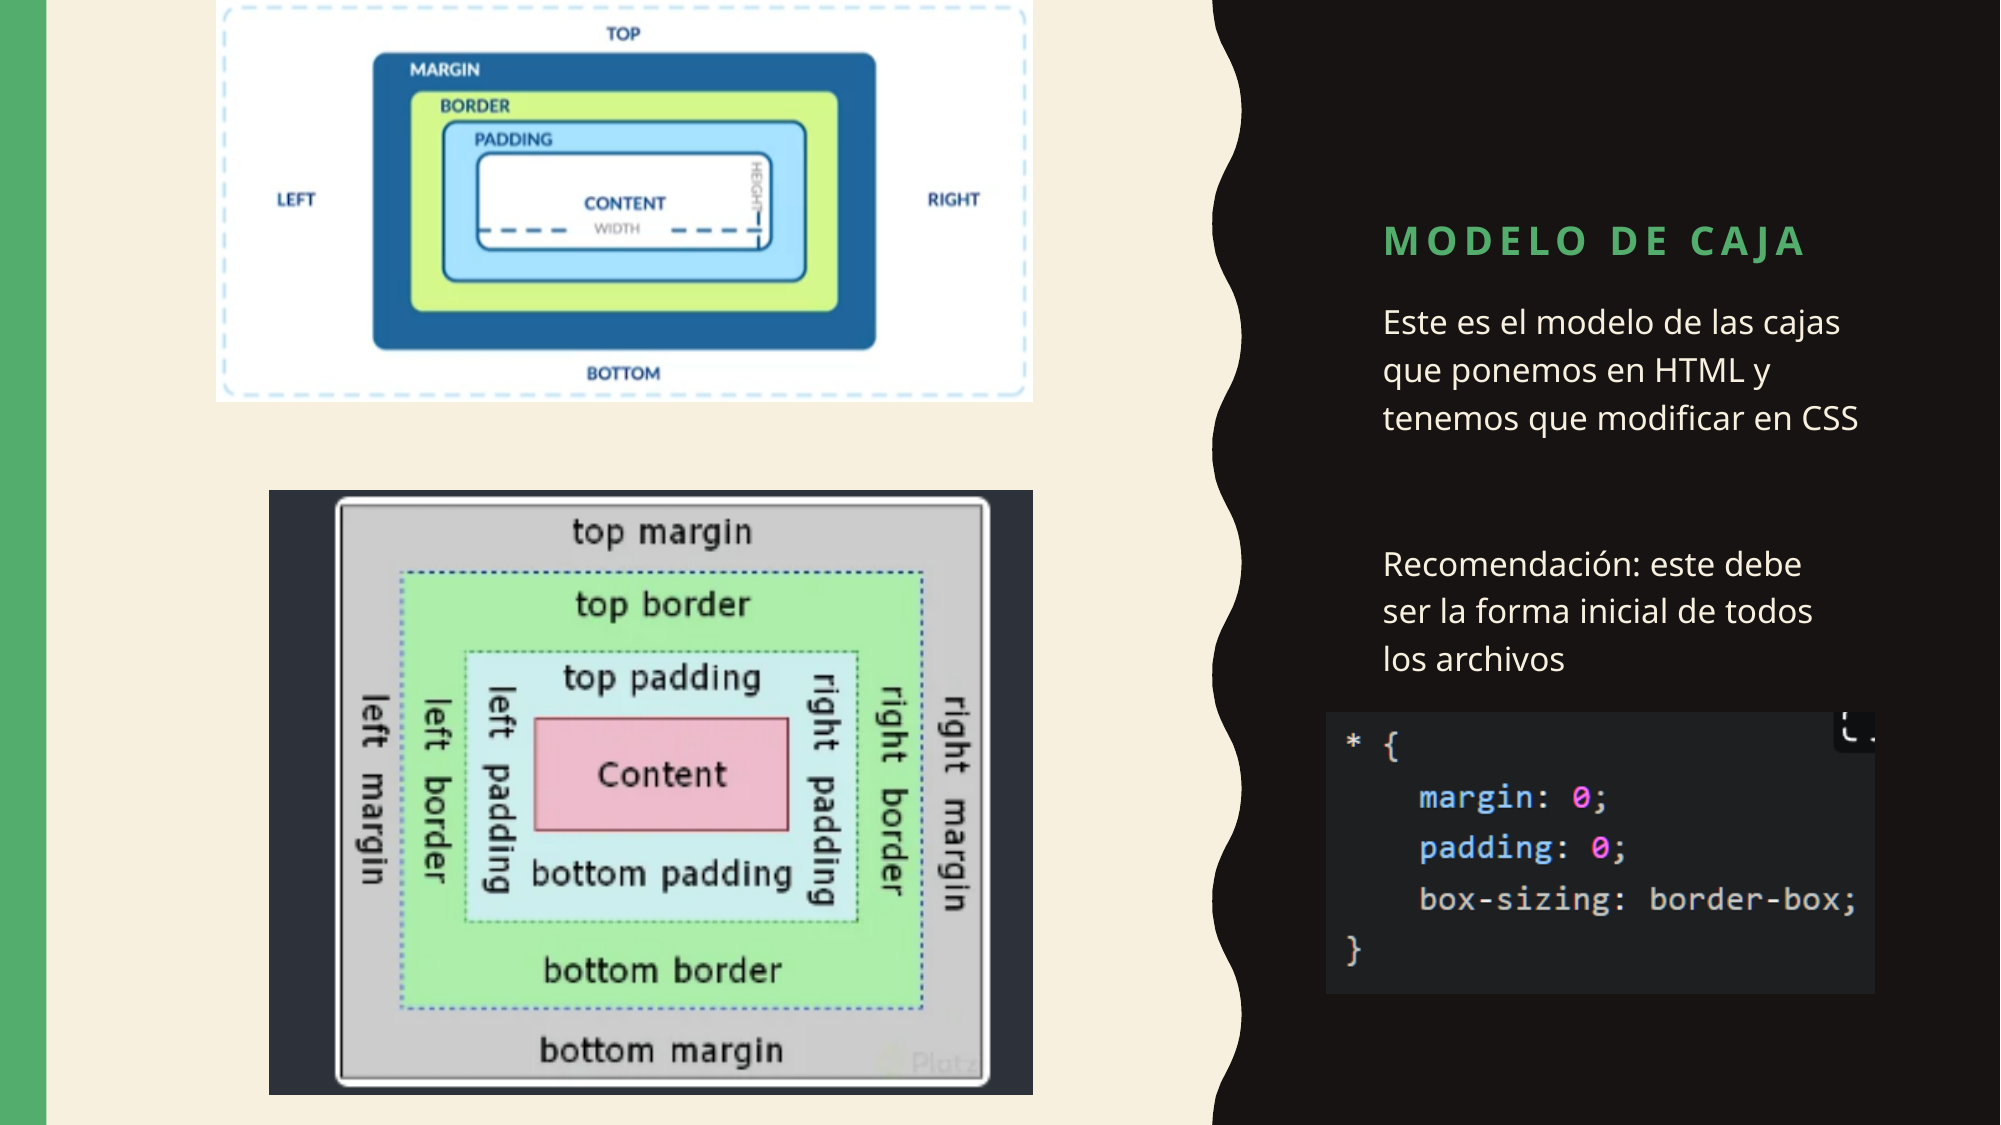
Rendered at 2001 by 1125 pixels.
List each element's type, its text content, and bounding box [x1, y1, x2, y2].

picture [216, 0, 1033, 402]
list Este es el modelo de las cajas que ponemos en HTML y tenemos que modificar en CSS Recomendación: este debe ser la forma inicial de todos los archivos [1367, 285, 1875, 712]
title Modelo de caja [1367, 75, 1875, 272]
picture [1326, 712, 1875, 994]
picture [269, 490, 1033, 1095]
